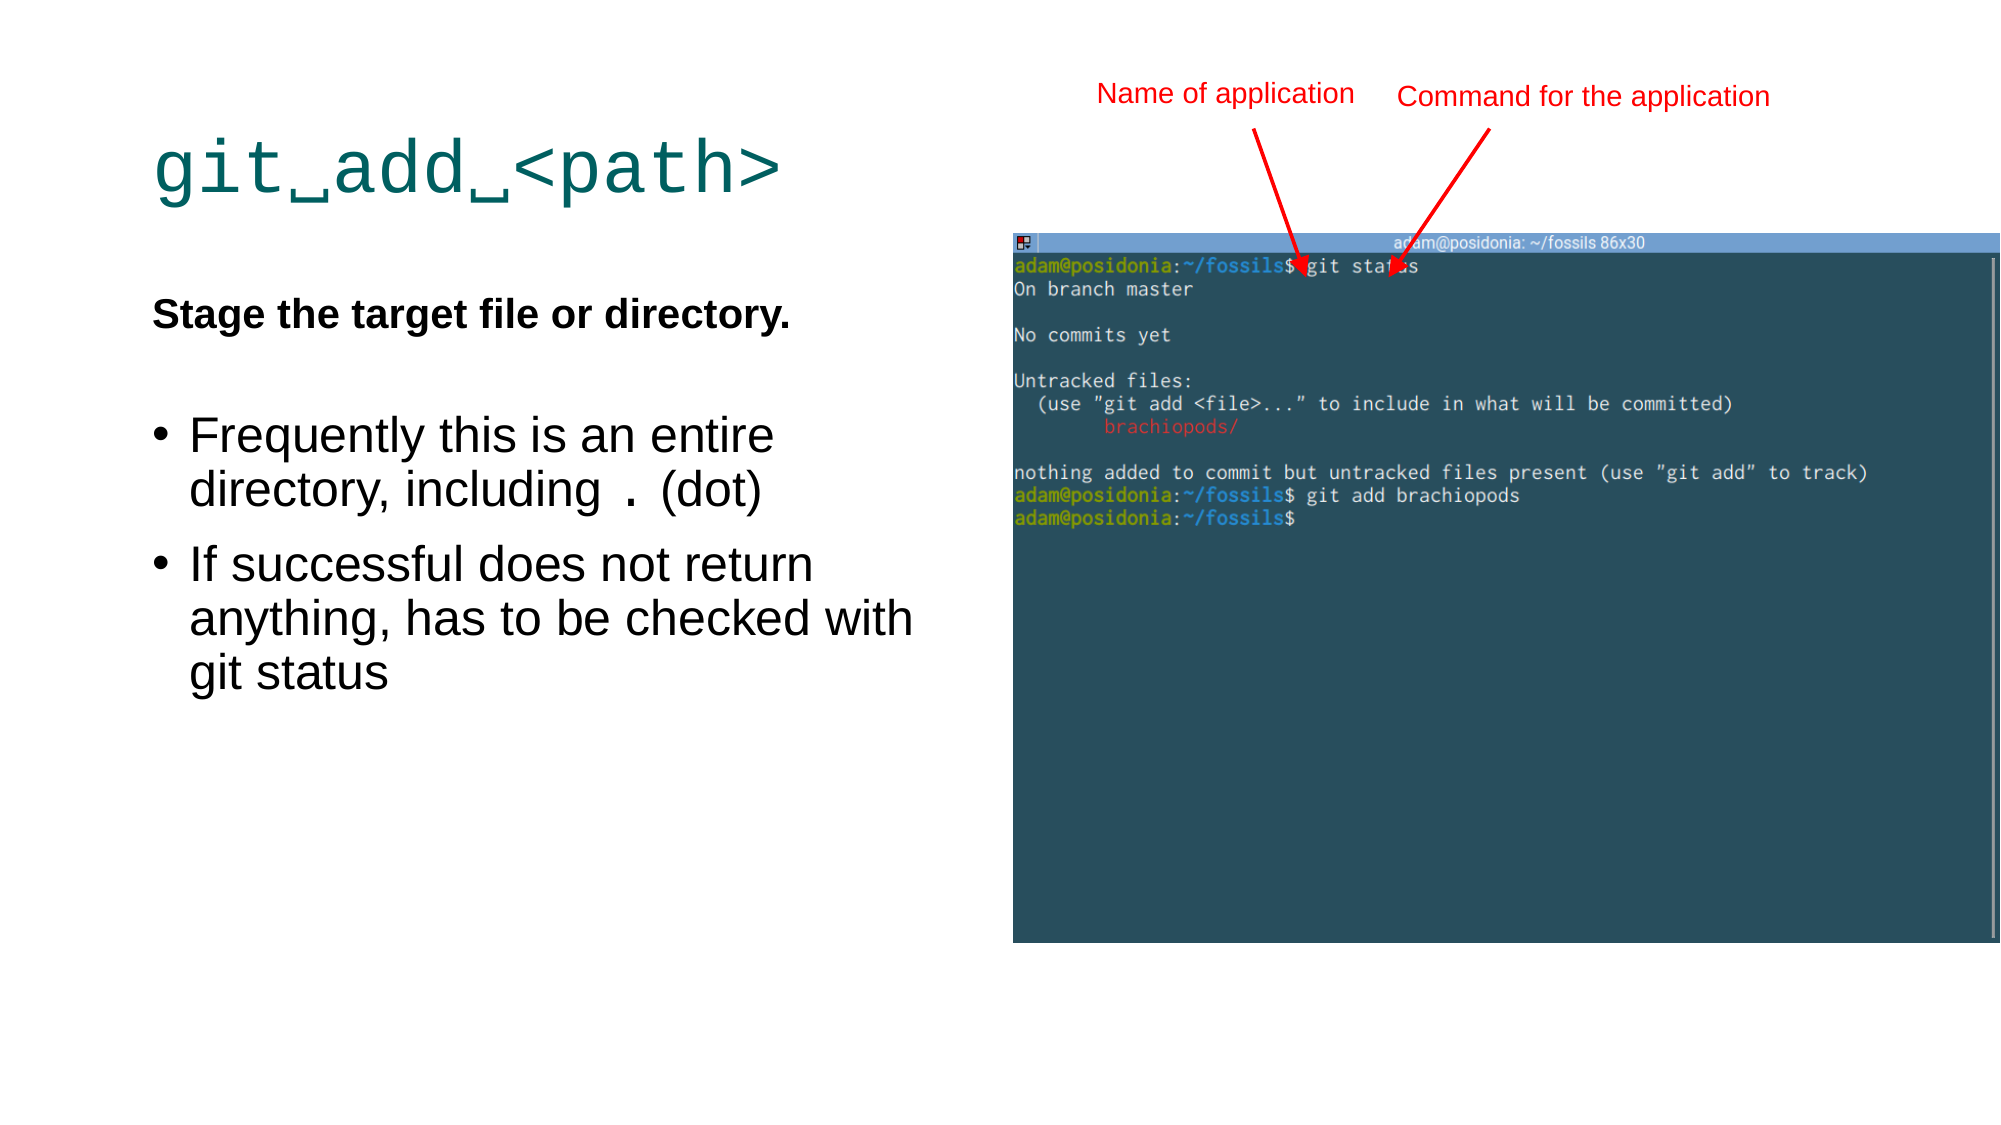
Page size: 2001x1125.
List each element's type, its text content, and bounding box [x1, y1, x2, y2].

text_box Command for the application [1382, 73, 1820, 137]
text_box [1388, 128, 1490, 278]
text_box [1253, 128, 1307, 278]
title git⎵add⎵<path> [137, 59, 2000, 278]
list Stage the target file or directory. [137, 278, 984, 345]
picture [1013, 233, 2000, 943]
text_box Name of application [1081, 71, 1520, 135]
list Frequently this is an entire directory, including . (dot) If successful does not return anything, has to be checked with git status [137, 402, 984, 939]
